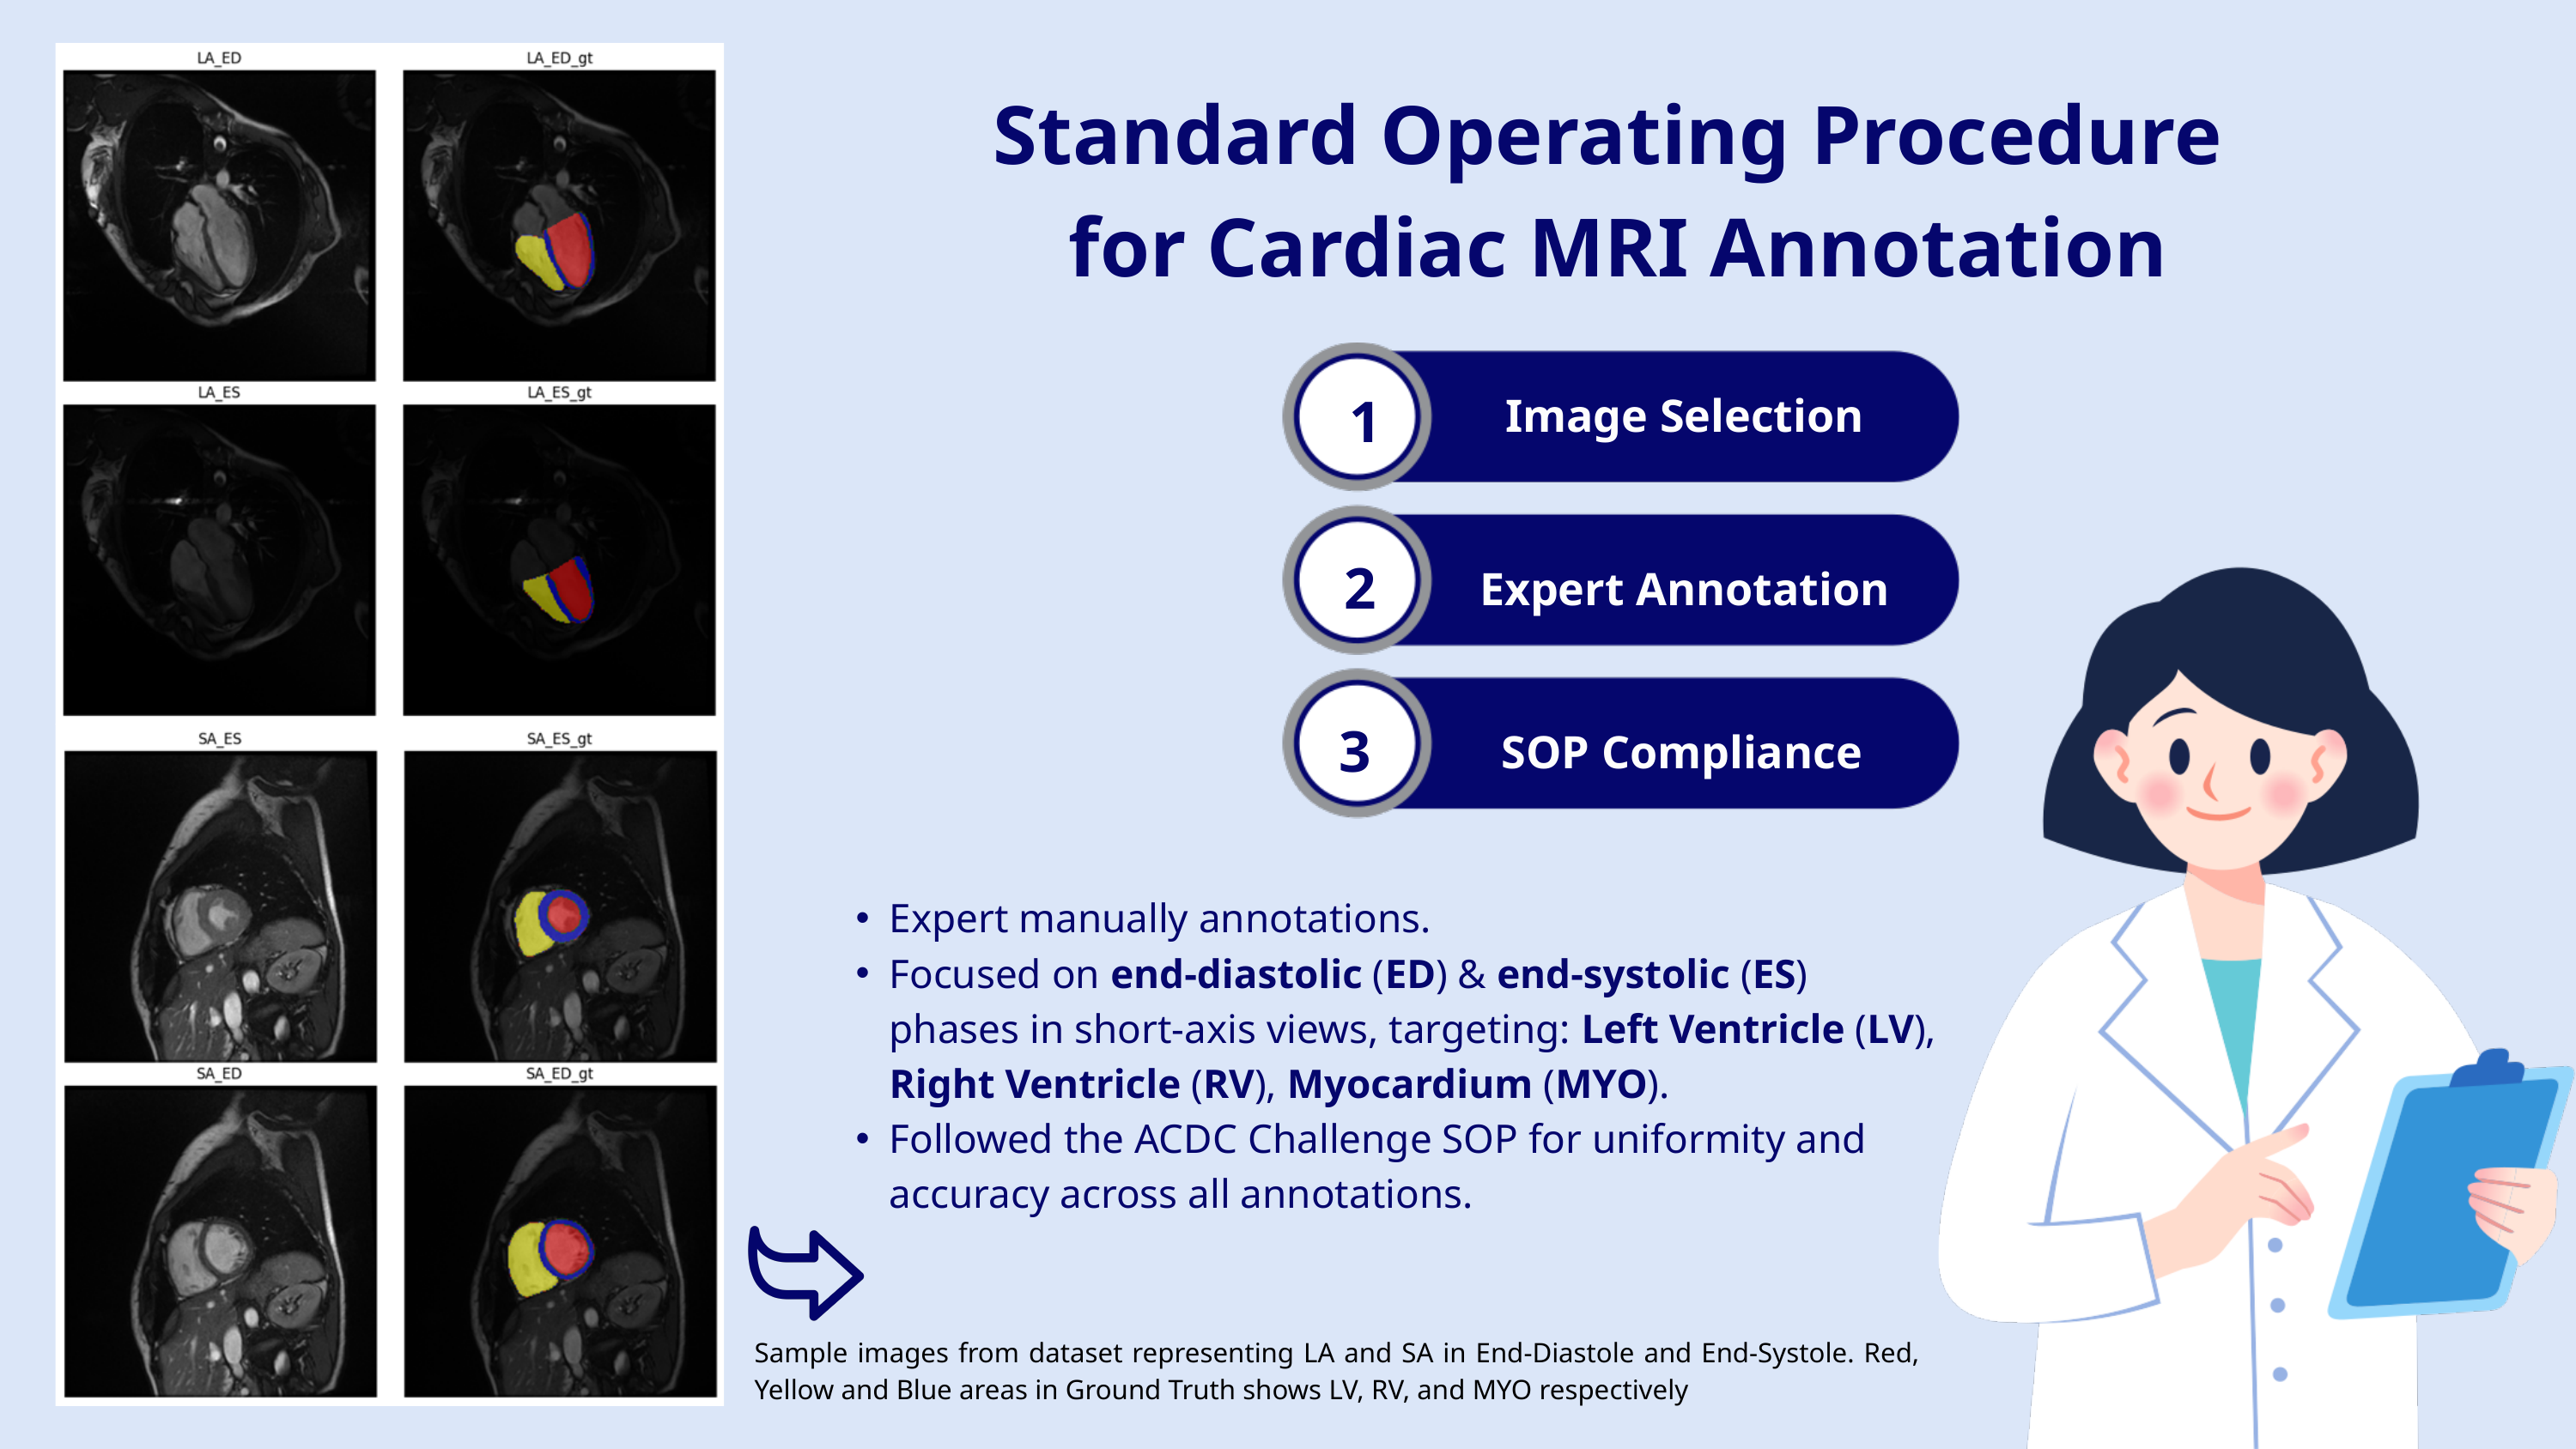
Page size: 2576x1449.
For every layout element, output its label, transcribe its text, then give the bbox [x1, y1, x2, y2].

text_box Sample images from dataset representing LA and SA in End-Diastole and End-Systole. Red, Yellow and Blue areas in Ground Truth shows LV, RV, and MYO respectively [754, 1330, 1922, 1405]
text_box Image Selection [1495, 378, 1874, 441]
text_box [55, 724, 725, 1406]
text_box 2 [1344, 541, 1377, 621]
text_box Expert Annotation [1468, 552, 1901, 615]
text_box [744, 1214, 866, 1335]
text_box 3 [1338, 704, 1372, 784]
text_box SOP Compliance [1485, 715, 1878, 778]
text_box Expert manually annotations. Focused on end-diastolic (ED) & end-systolic (ES) phases in short-axis views, targeting: Left Ventricle (LV), Right Ventricle (RV), Myocardium (MYO). Followed the ACDC Challenge SOP for uniformity and accuracy across all annotations. [822, 885, 1939, 1216]
text_box 1 [1349, 374, 1372, 454]
text_box [55, 43, 725, 724]
text_box [1938, 564, 2576, 1449]
text_box Standard Operating Procedure for Cardiac MRI Annotation [805, 67, 2432, 293]
text_box [1276, 343, 1960, 826]
